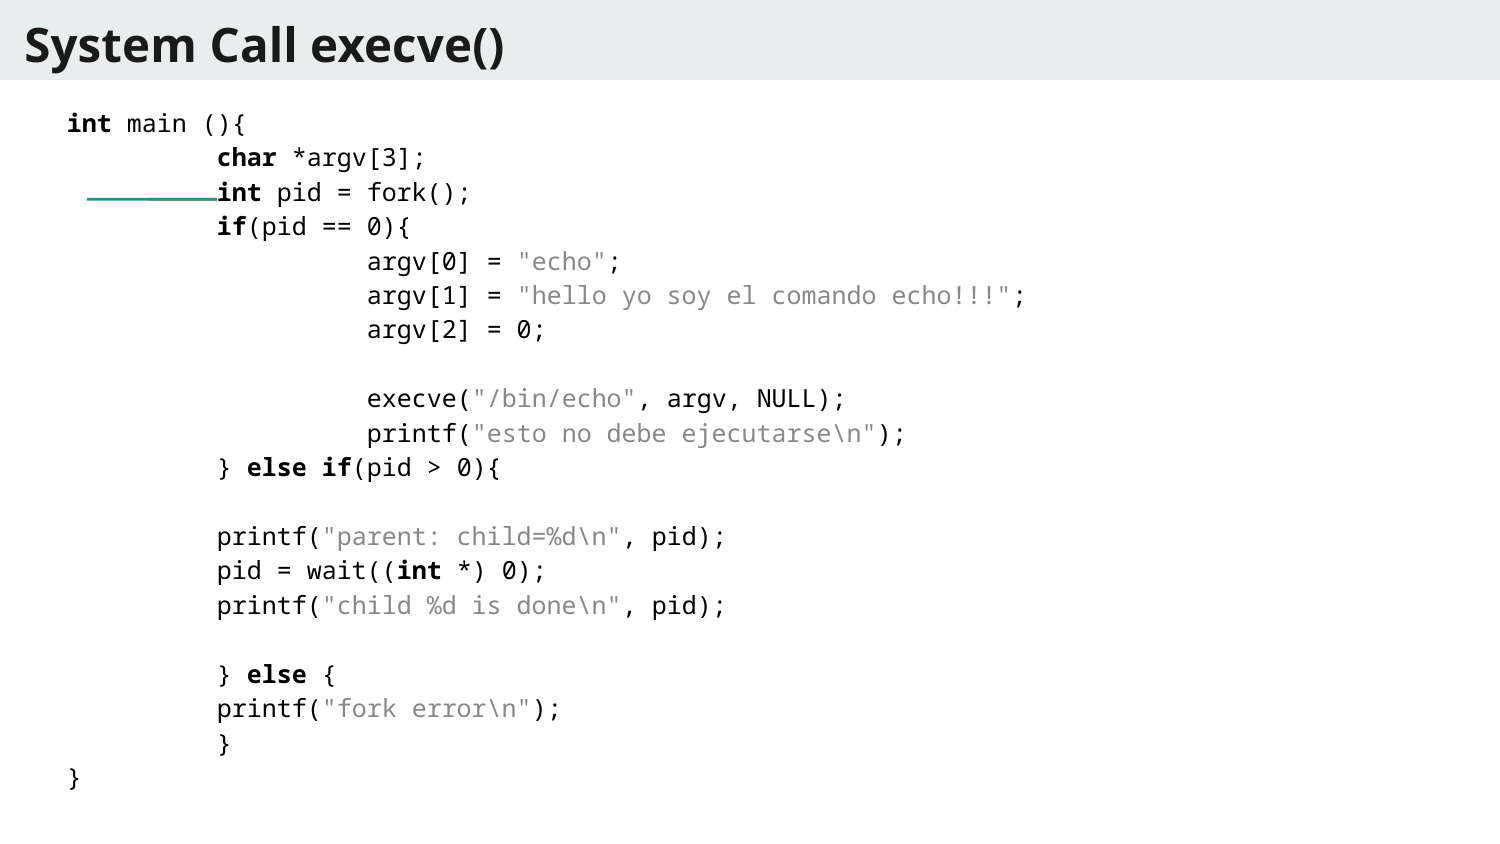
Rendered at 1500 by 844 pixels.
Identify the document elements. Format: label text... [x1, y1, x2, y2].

title System Call execve() [9, 0, 1271, 88]
list int main (){ char *argv[3]; int pid = fork(); if(pid == 0){ argv[0] = "echo"; argv[1] = "hello yo soy el comando echo!!!"; argv[2] = 0; execve("/bin/echo", argv, NULL); printf("esto no debe ejecutarse\n"); } else if(pid > 0){ printf("parent: child=%d\n", pid); pid = wait((int *) 0); printf("child %d is done\n", pid); } else { printf("fork error\n"); } } [51, 87, 1314, 691]
